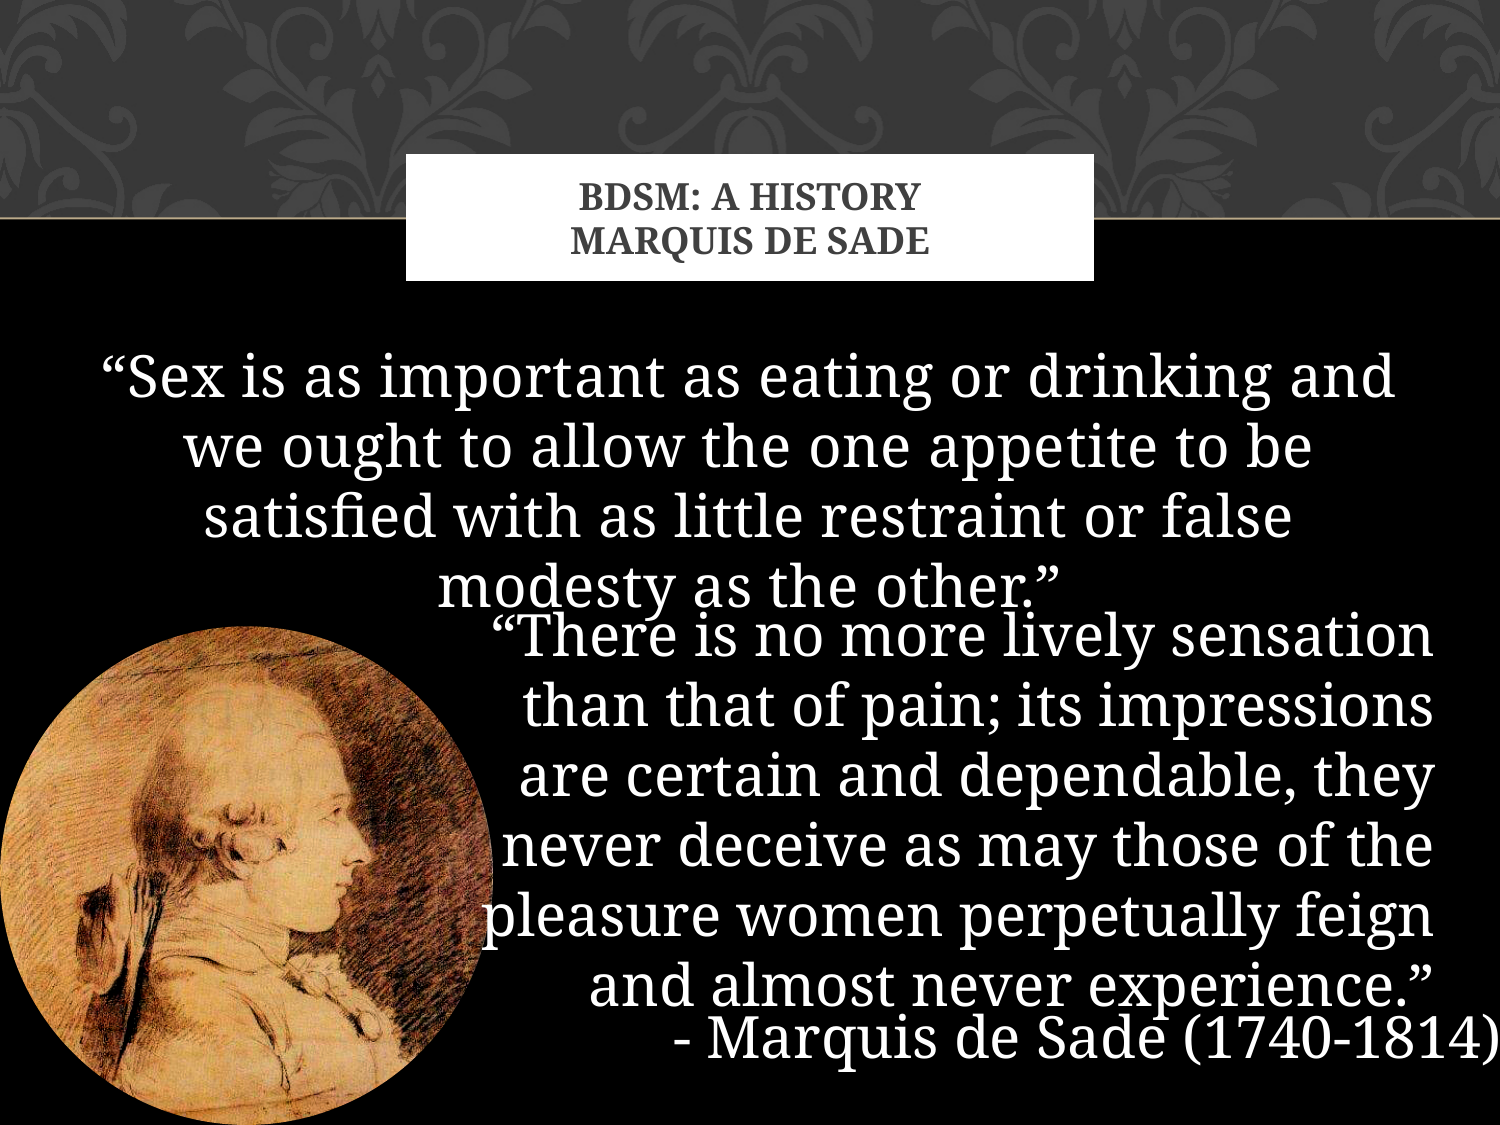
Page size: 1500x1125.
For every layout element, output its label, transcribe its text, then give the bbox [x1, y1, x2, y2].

list “Sex is as important as eating or drinking and we ought to allow the one appetite to be satisfied with as little restraint or false modesty as the other.” [75, 331, 1425, 592]
picture [0, 626, 494, 1125]
text_box “There is no more lively sensation than that of pain; its impressions are certain and dependable, they never deceive as may those of the pleasure women perpetually feign and almost never experience.” [431, 591, 1451, 1026]
title BDSM: A History Marquis de sade [406, 154, 1094, 281]
text_box - Marquis de Sade (1740-1814) [658, 992, 1500, 1078]
